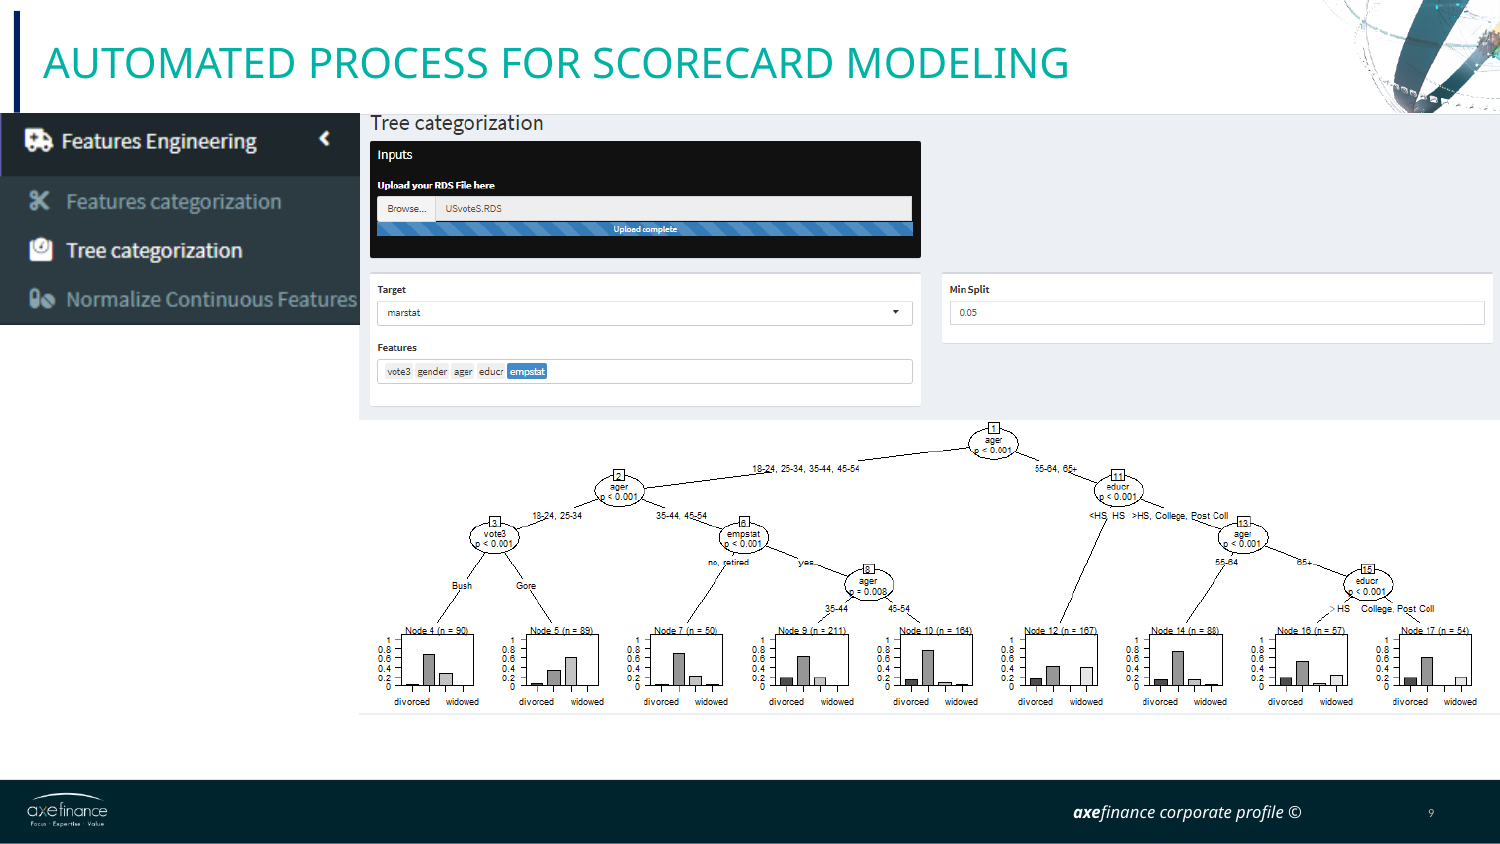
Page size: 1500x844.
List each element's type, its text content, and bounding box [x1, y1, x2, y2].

title Automated process for ScoreCard modeling [28, 24, 1149, 100]
picture [21, 791, 113, 833]
picture [0, 0, 1500, 715]
